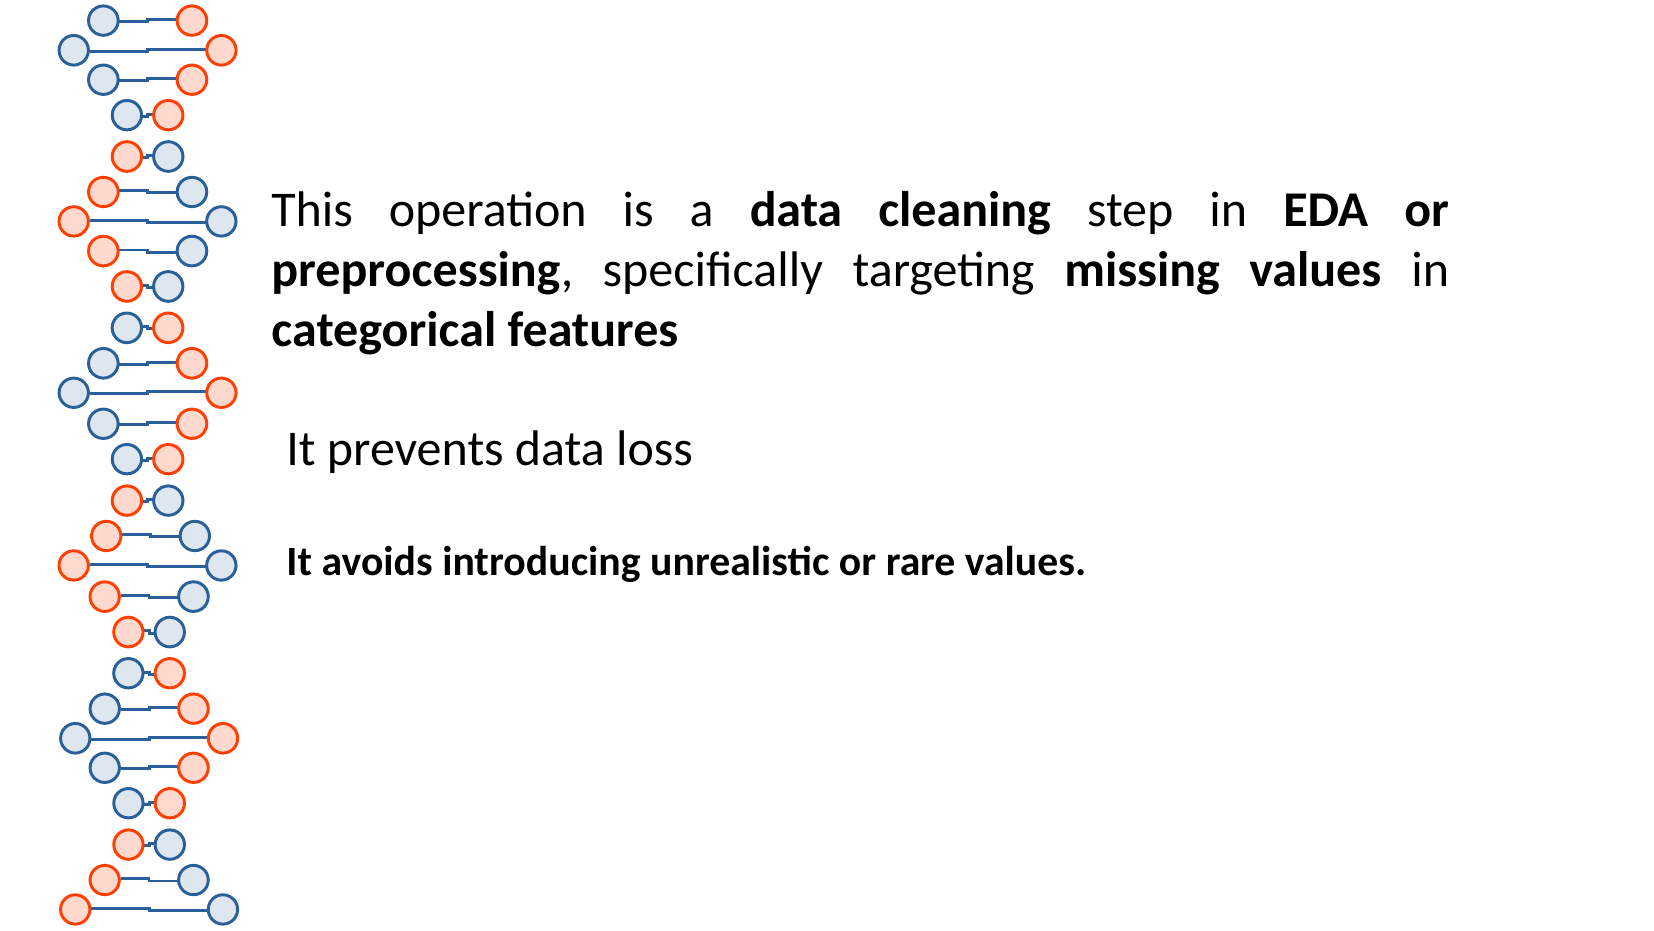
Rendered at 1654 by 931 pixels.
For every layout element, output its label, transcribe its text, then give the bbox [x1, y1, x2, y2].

text_box This operation is a data cleaning step in EDA or preprocessing, specifically targeting missing values in categorical features [256, 168, 1464, 364]
text_box It prevents data loss [271, 408, 1099, 483]
text_box It avoids introducing unrealistic or rare values. [271, 526, 1202, 592]
